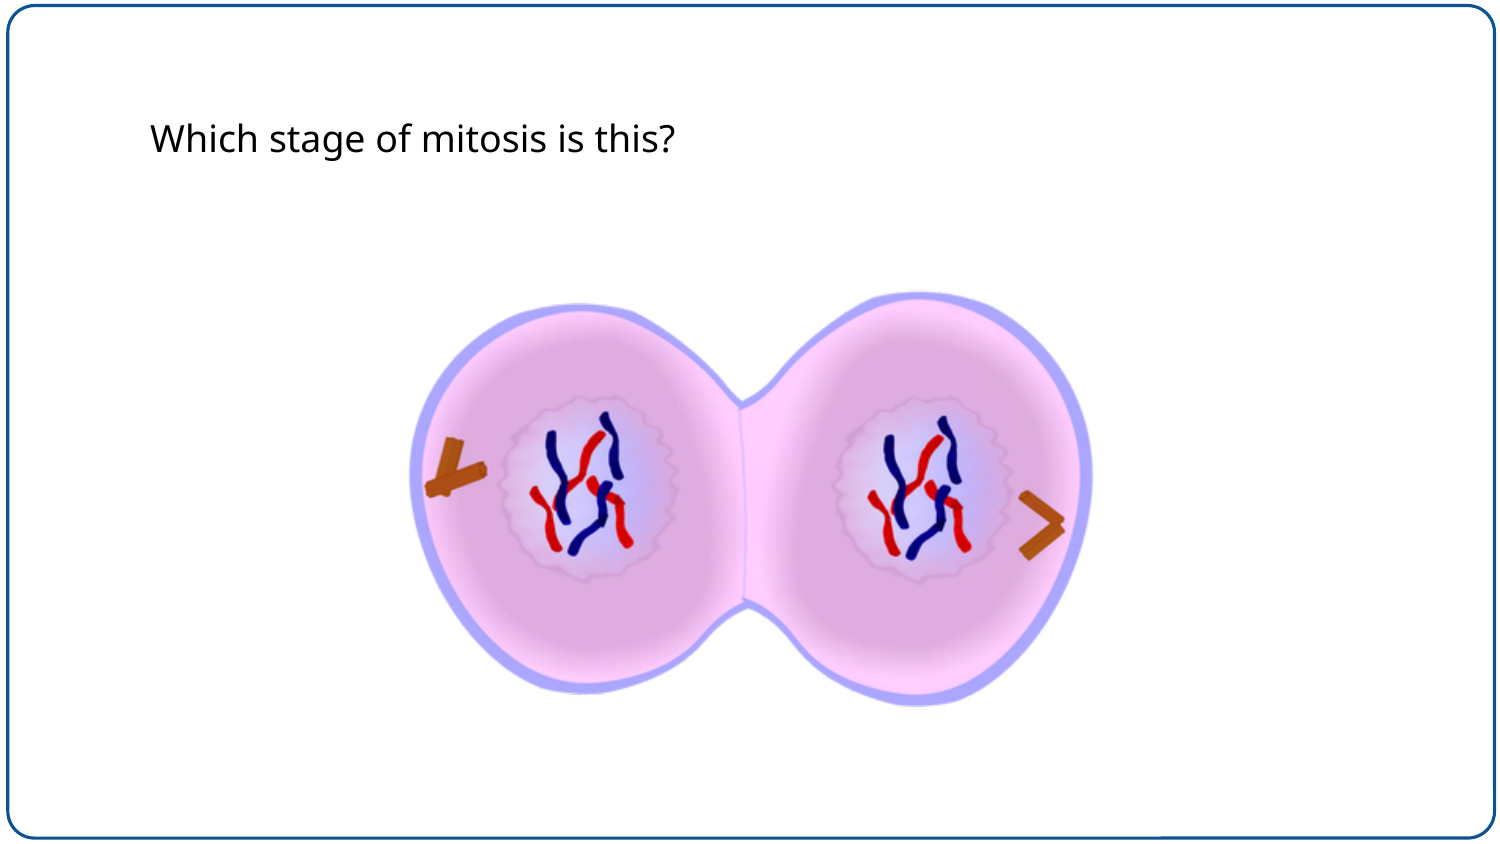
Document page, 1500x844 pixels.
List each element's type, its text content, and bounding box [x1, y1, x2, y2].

list Which stage of mitosis is this? [116, 92, 957, 765]
picture [380, 280, 1120, 718]
